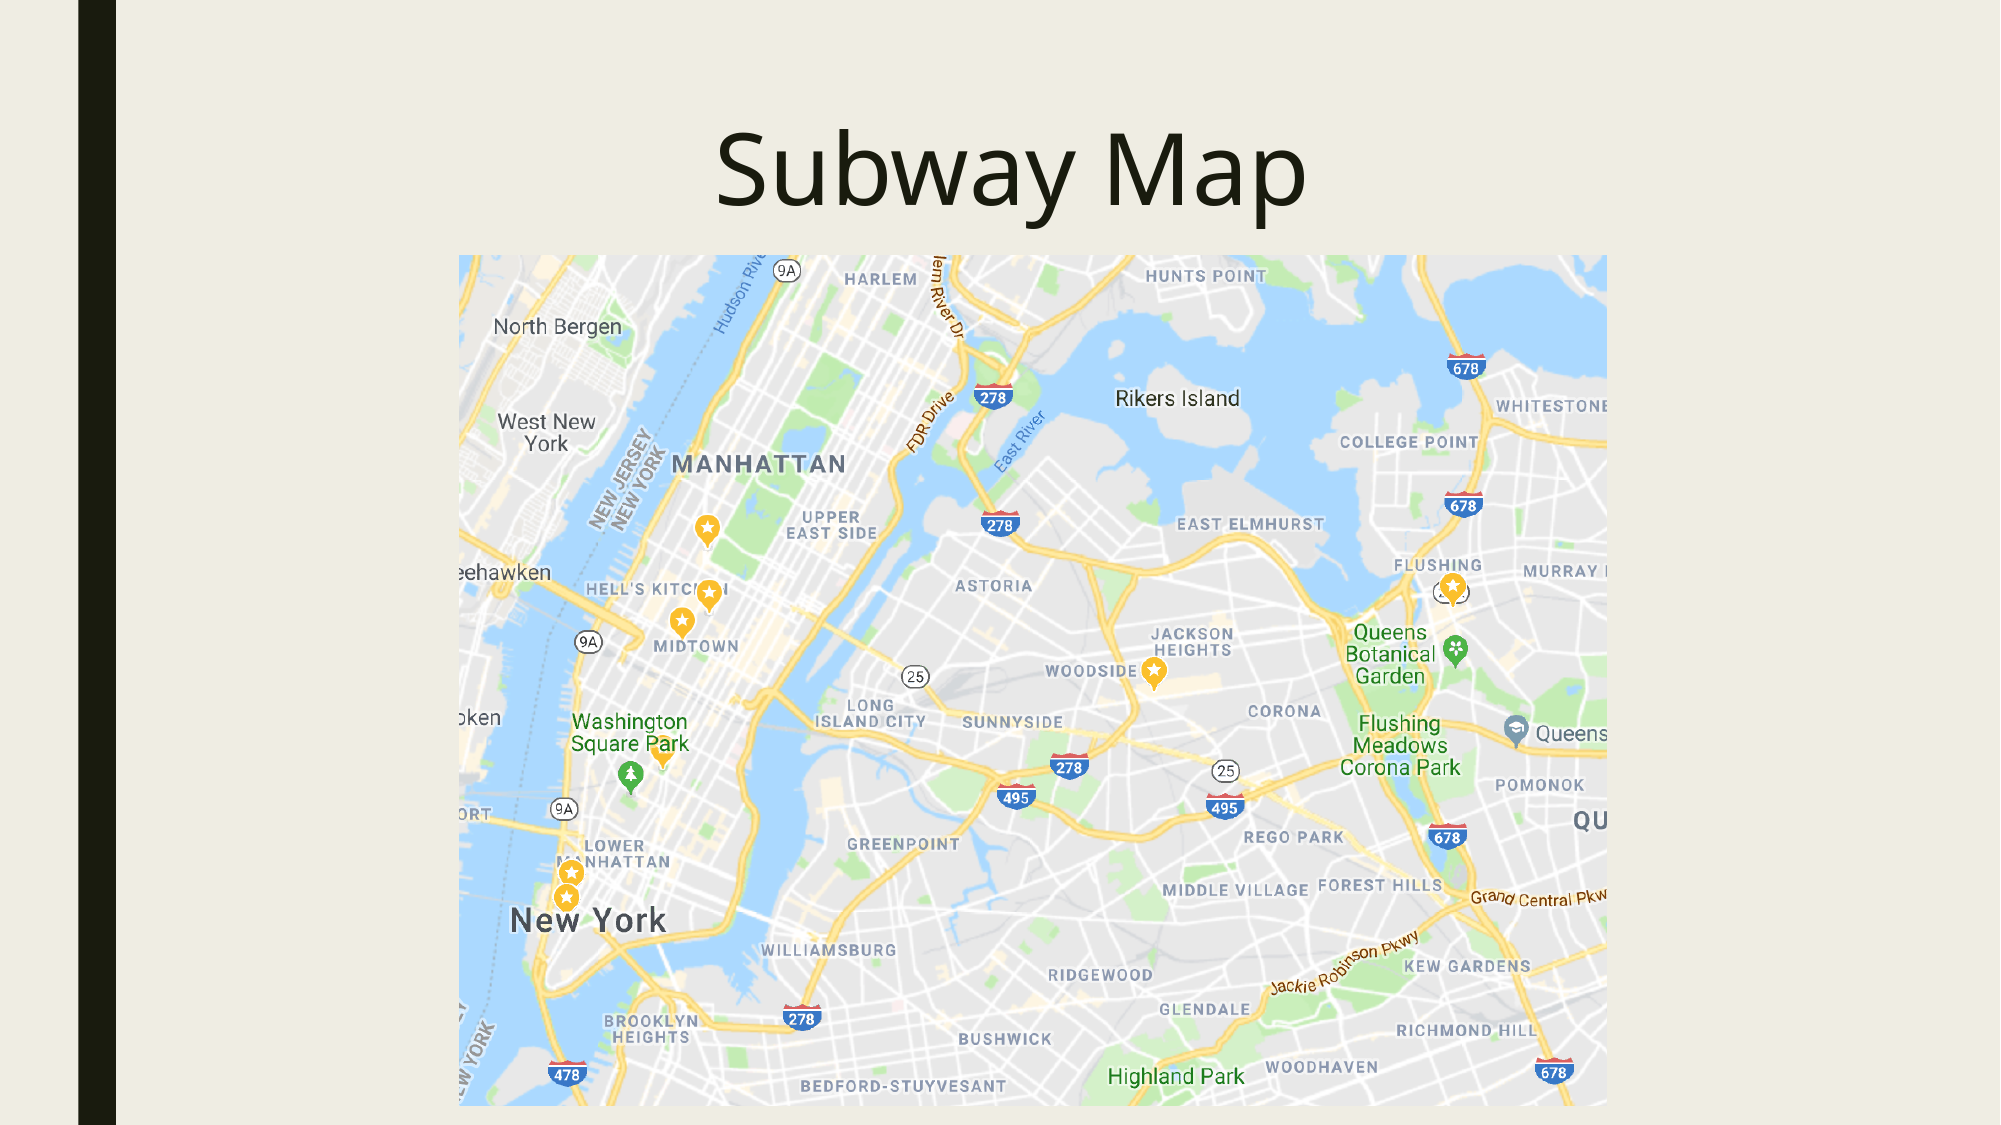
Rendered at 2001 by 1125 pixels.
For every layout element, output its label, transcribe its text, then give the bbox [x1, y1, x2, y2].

title Subway Map [225, 112, 1800, 357]
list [459, 255, 1607, 1106]
